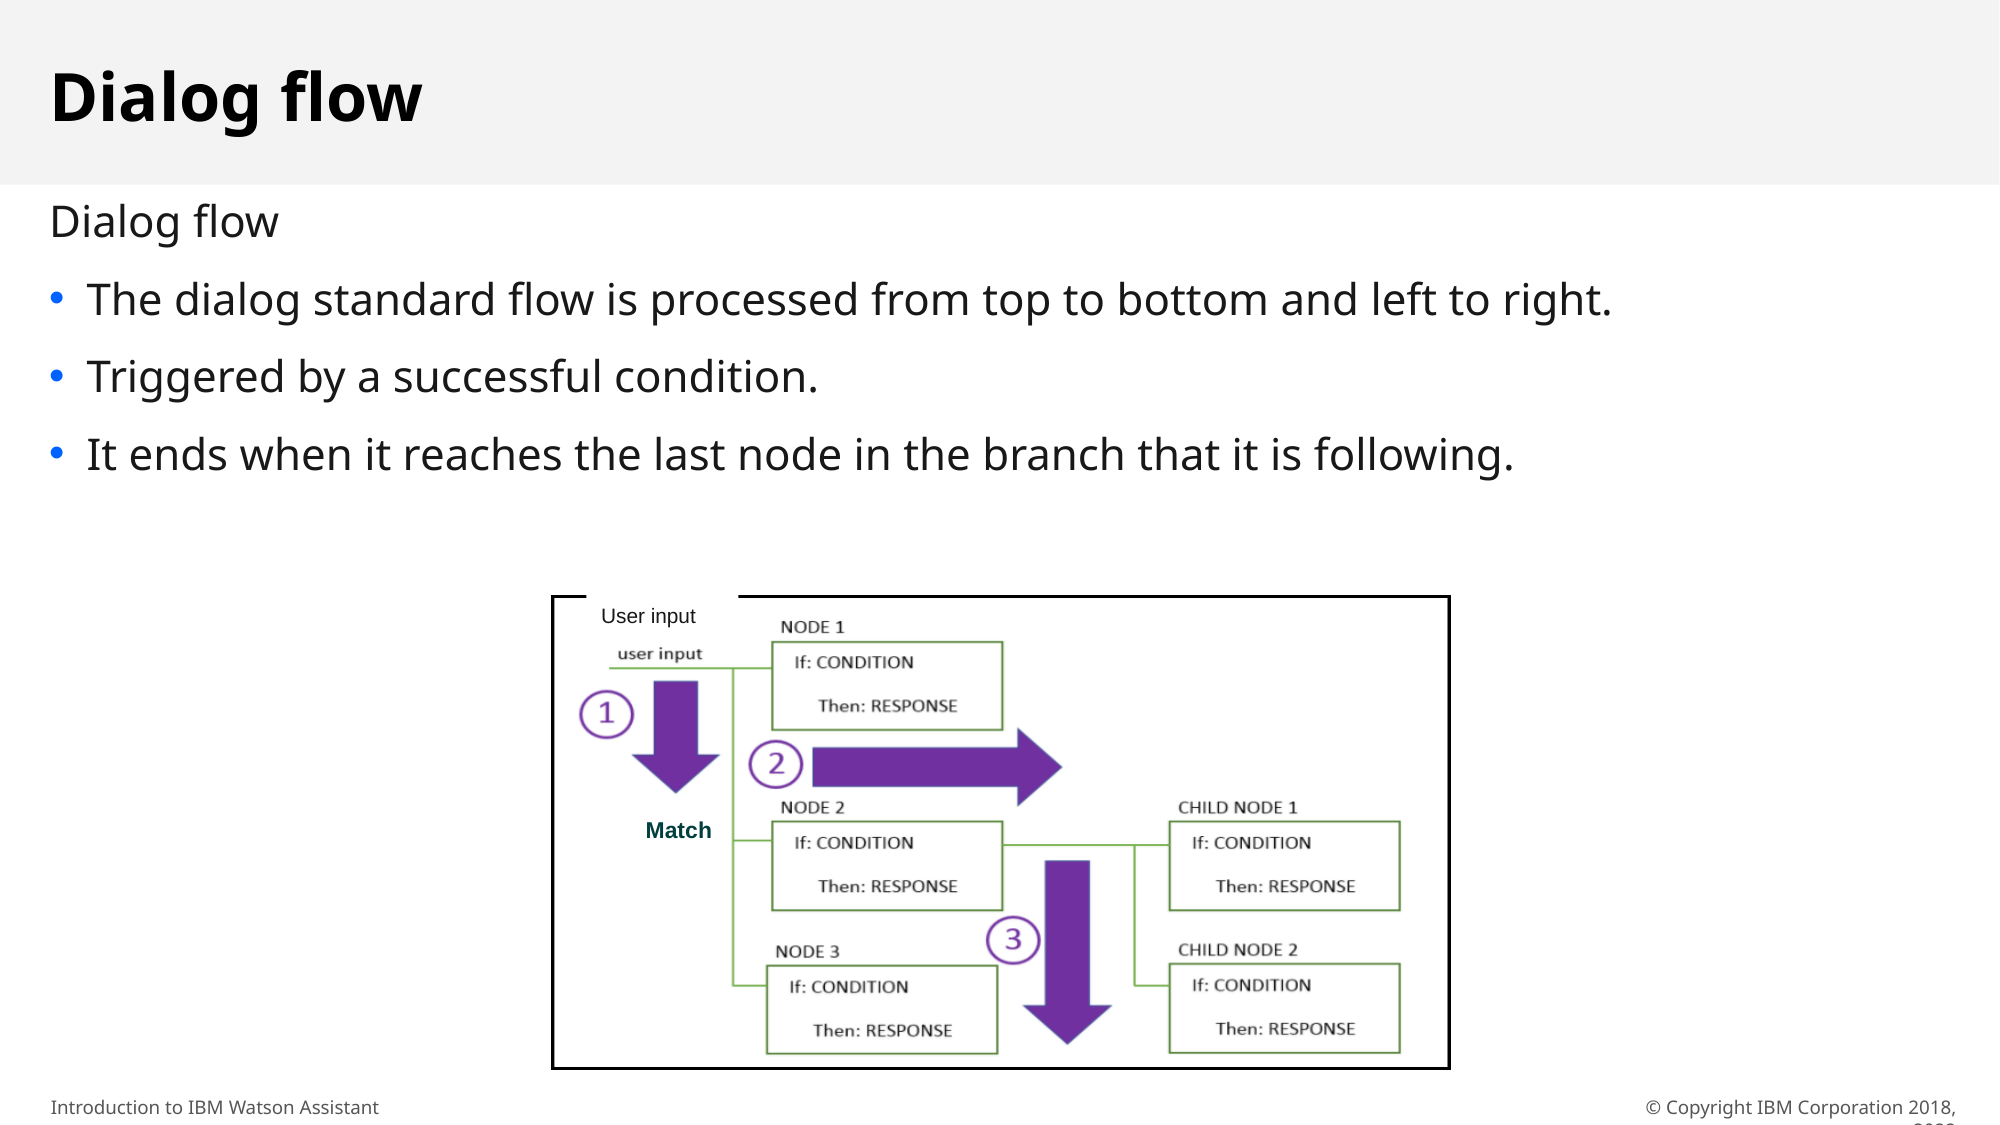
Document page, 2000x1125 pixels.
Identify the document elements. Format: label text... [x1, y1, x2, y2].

list Dialog flow The dialog standard flow is processed from top to bottom and left to right. Triggered by a successful condition. It ends when it reaches the last node in the branch that it is following. [34, 190, 1944, 1096]
picture [551, 595, 1451, 1070]
title Dialog flow [34, 29, 1944, 171]
footer © Copyright IBM Corporation 2018, 2022 [1616, 1096, 1972, 1125]
